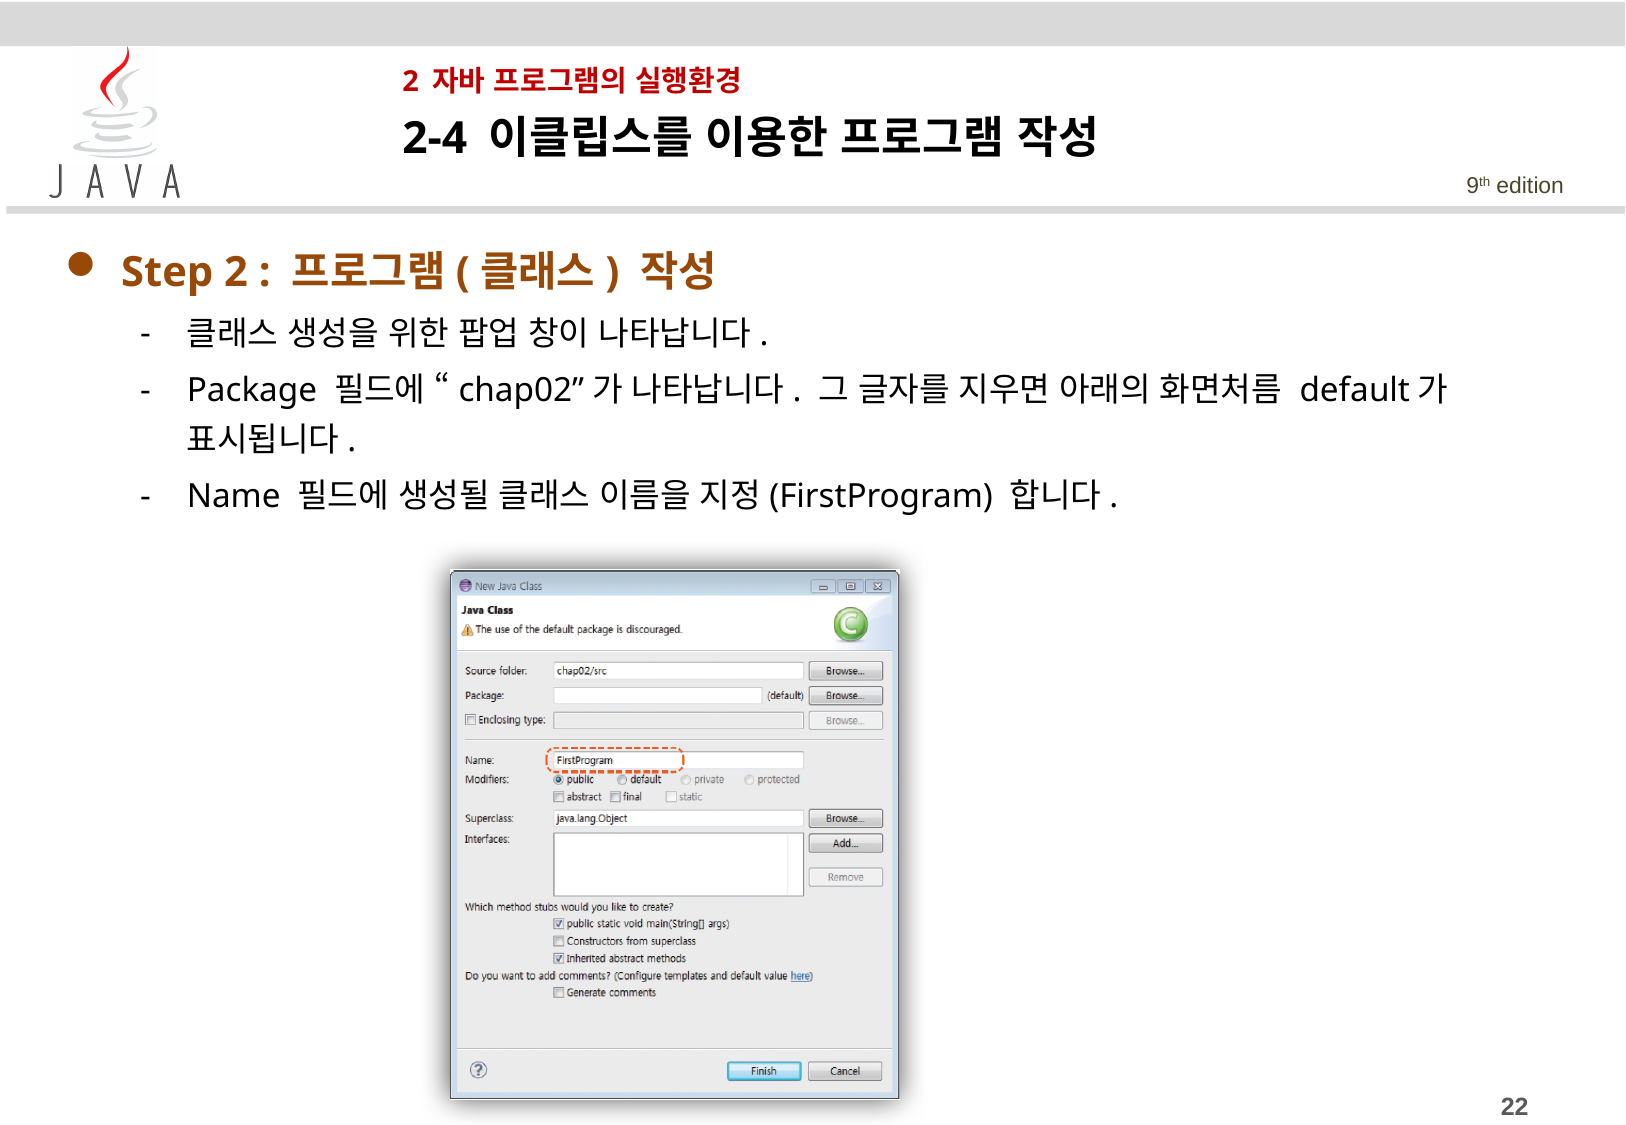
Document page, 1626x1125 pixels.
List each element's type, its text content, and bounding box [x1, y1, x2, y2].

title 2 자바 프로그램의 실행환경 [387, 54, 1393, 105]
picture [49, 164, 180, 198]
slide_number 22 [1164, 1074, 1544, 1125]
list 2-4 이클립스를 이용한 프로그램 작성 [387, 101, 1545, 171]
picture [449, 569, 901, 1100]
list Step 2 : 프로그램(클래스) 작성 클래스 생성을 위한 팝업 창이 나타납니다. Package 필드에 “chap02”가 나타납니다. 그 글자를 지우면 아래의 화면처름 default가 표시됩니다. Name 필드에 생성될 클래스 이름을 지정(FirstProgram) 합니다. [48, 223, 1564, 1064]
picture [73, 46, 157, 158]
